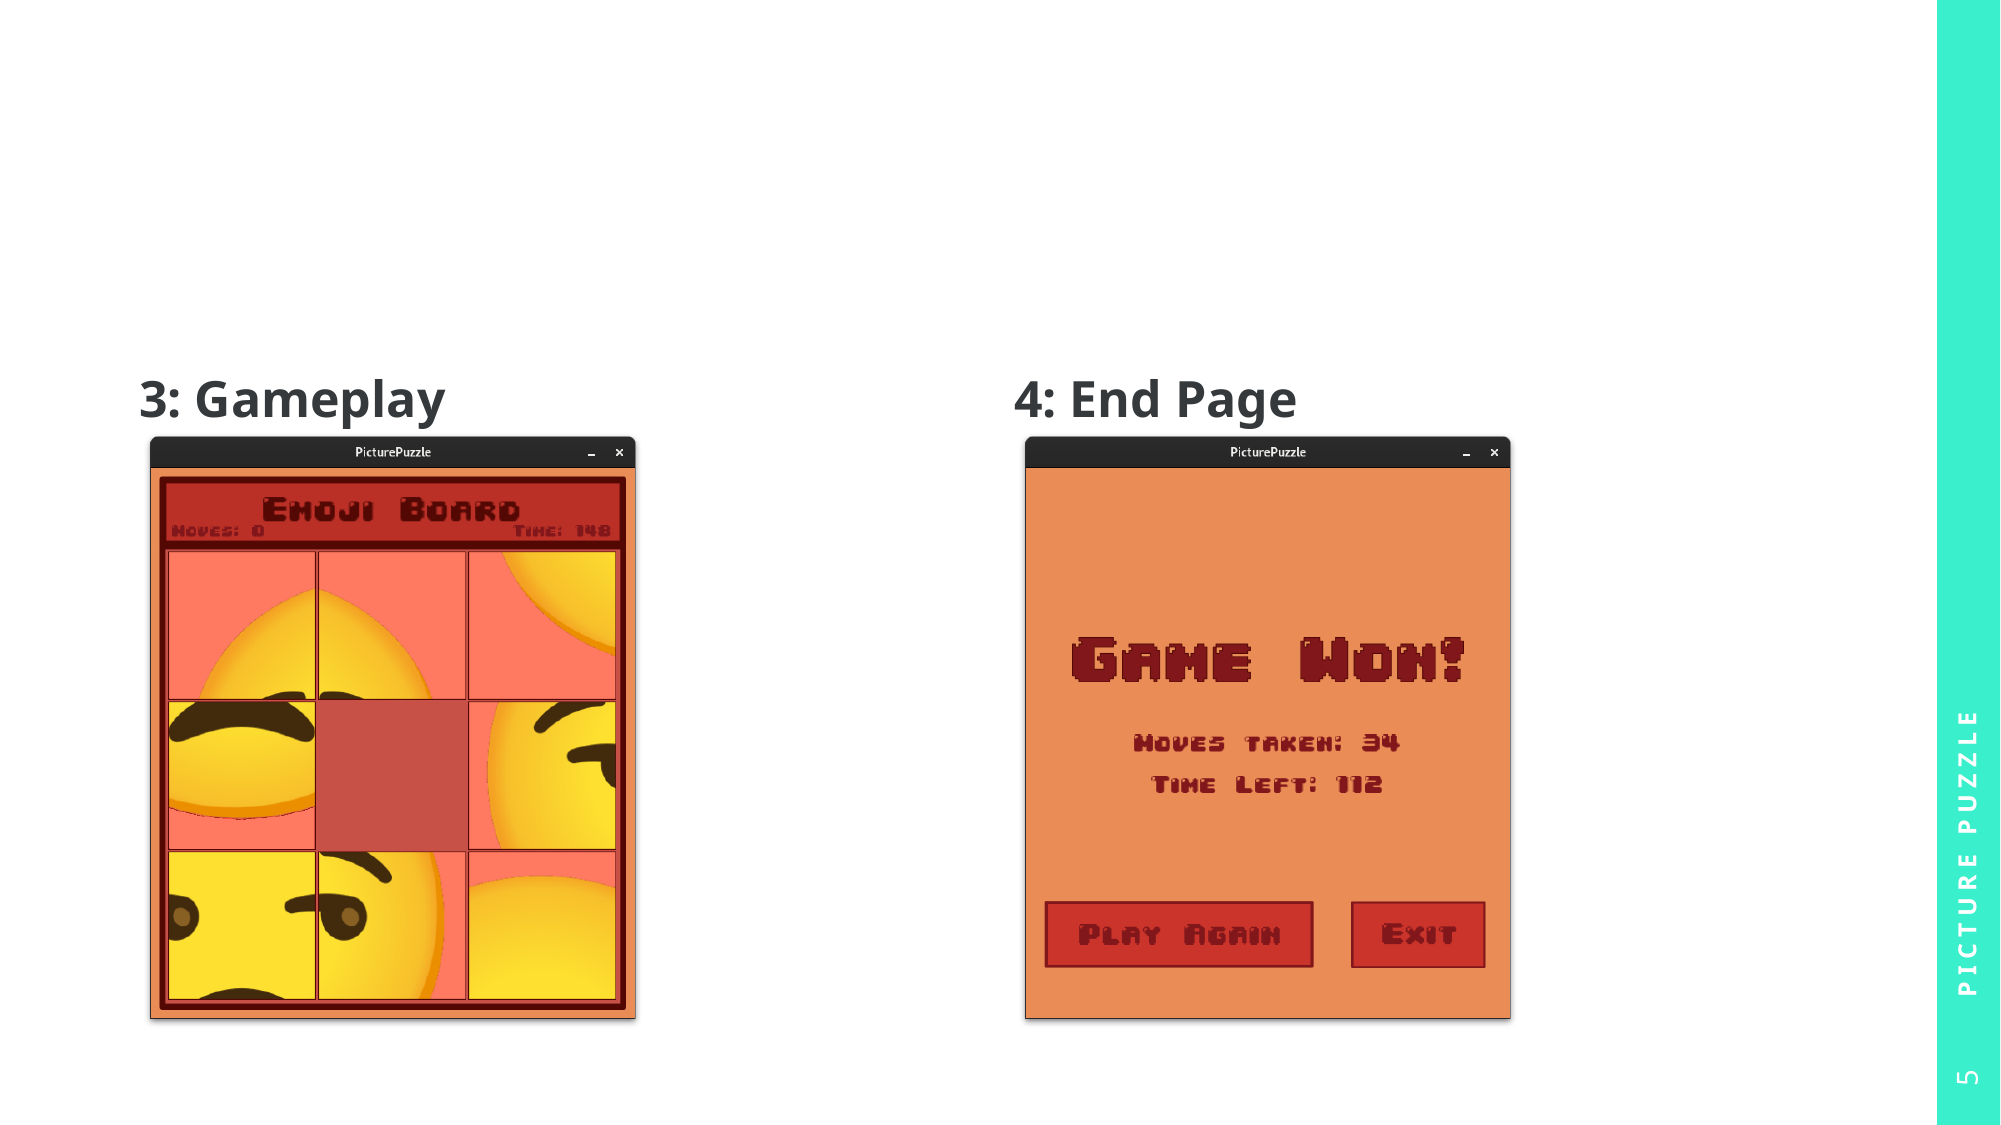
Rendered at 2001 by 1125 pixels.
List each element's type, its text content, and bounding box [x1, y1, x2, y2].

list 4: End Page [1014, 292, 1865, 428]
footer Picture Puzzle [1937, 0, 2000, 1032]
slide_number 5 [1937, 1032, 2000, 1125]
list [139, 427, 646, 1032]
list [1014, 427, 1521, 1032]
list 3: Gameplay [139, 292, 986, 428]
